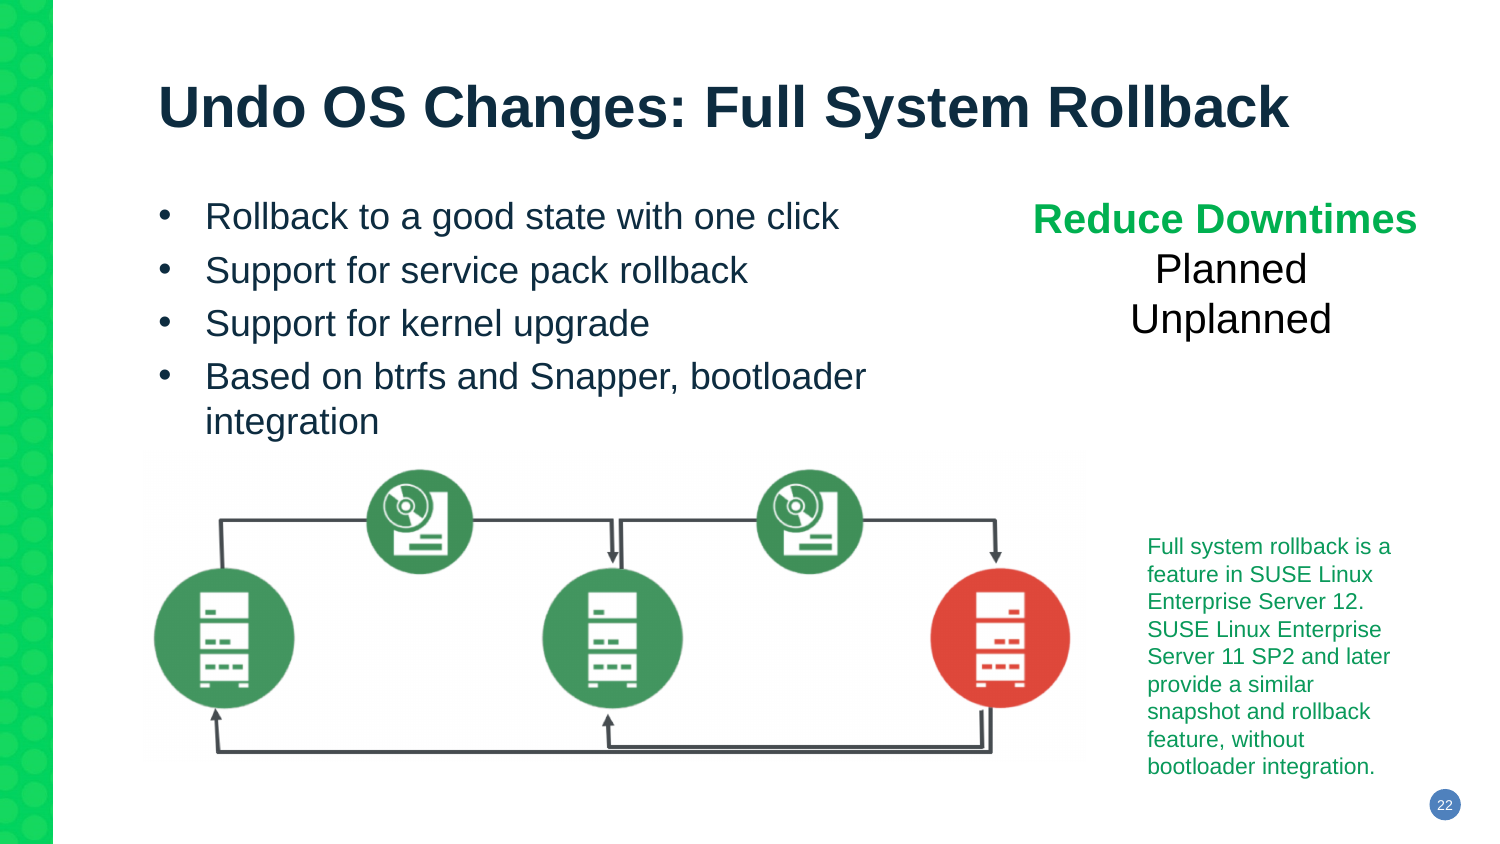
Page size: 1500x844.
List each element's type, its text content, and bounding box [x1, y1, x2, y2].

text_box Undo OS Changes: Full System Rollback [143, 56, 1451, 153]
text_box Full system rollback is a feature in SUSE Linux Enterprise Server 12. SUSE Linux Enterprise Server 11 SP2 and later provide a similar snapshot and rollback feature, without bootloader integration. [1132, 524, 1425, 787]
text_box Reduce Downtimes Planned Unplanned [1012, 184, 1451, 350]
picture [0, 0, 53, 844]
picture [143, 449, 1087, 762]
text_box Rollback to a good state with one click Support for service pack rollback Support for kernel upgrade Based on btrfs and Snapper, bootloader integration [143, 184, 1055, 449]
